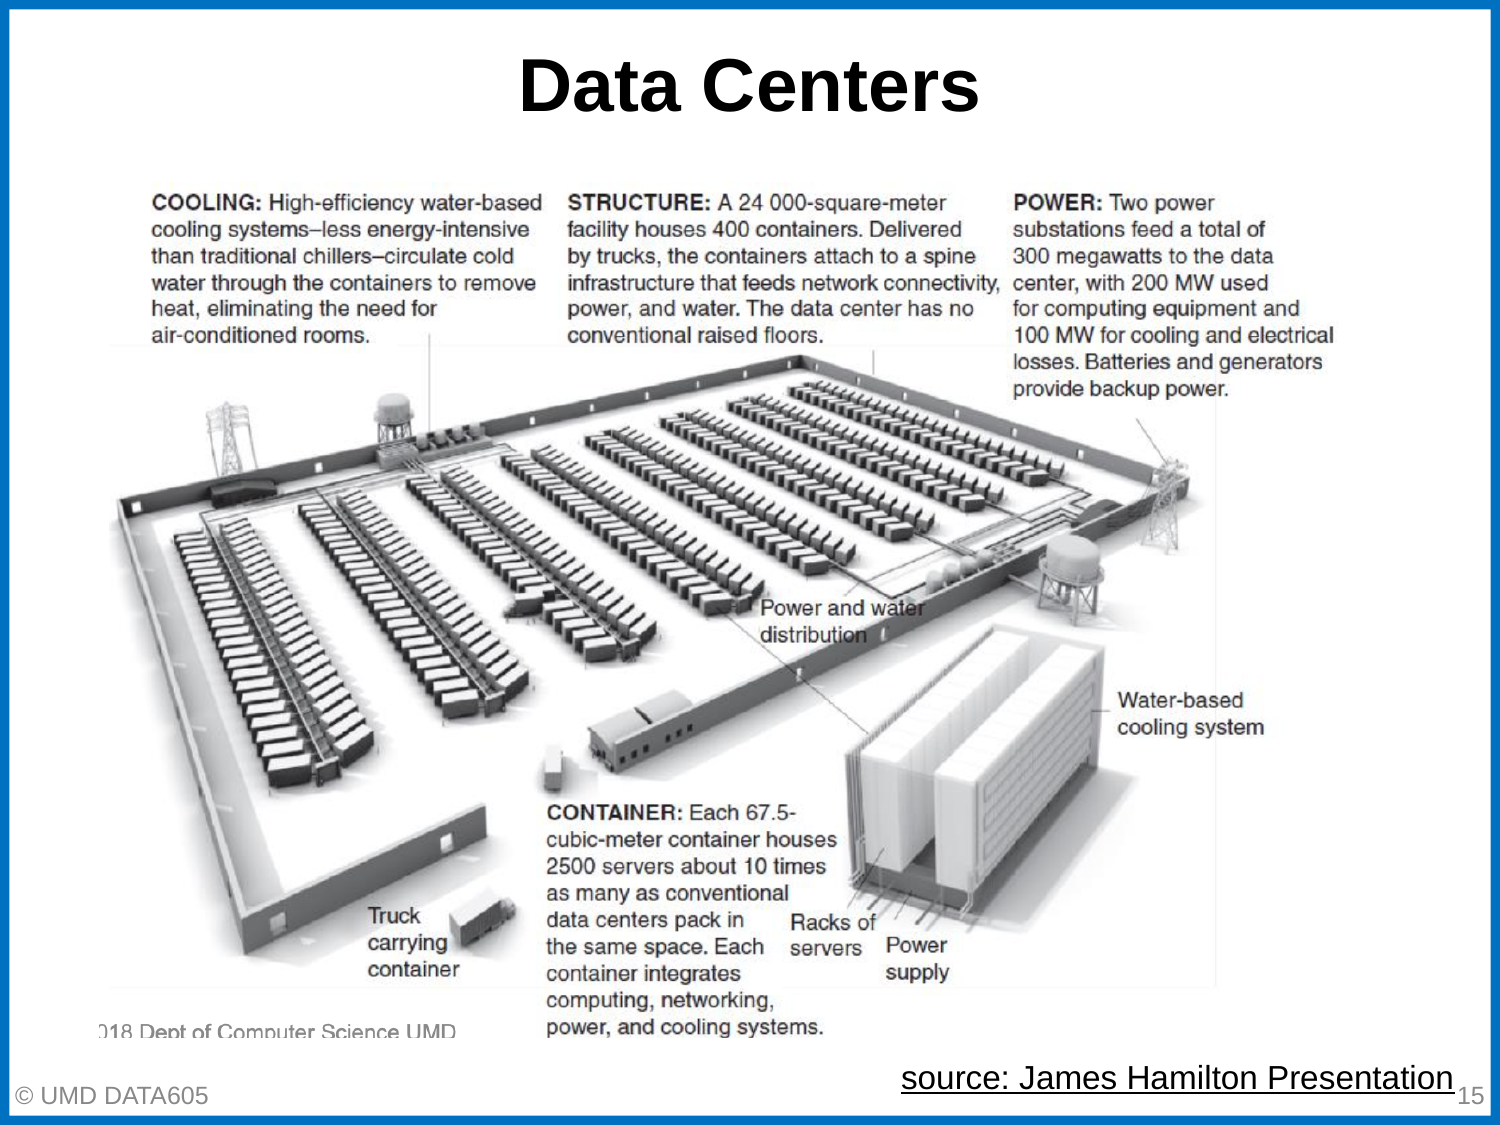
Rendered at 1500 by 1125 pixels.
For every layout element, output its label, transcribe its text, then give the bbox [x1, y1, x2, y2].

text_box source: James Hamilton Presentation [887, 1049, 1475, 1104]
slide_number ‹#› [1149, 1065, 1500, 1125]
picture [99, 174, 1340, 1038]
footer © UMD DATA605 [0, 1065, 550, 1125]
title Data Centers [24, 24, 1475, 138]
